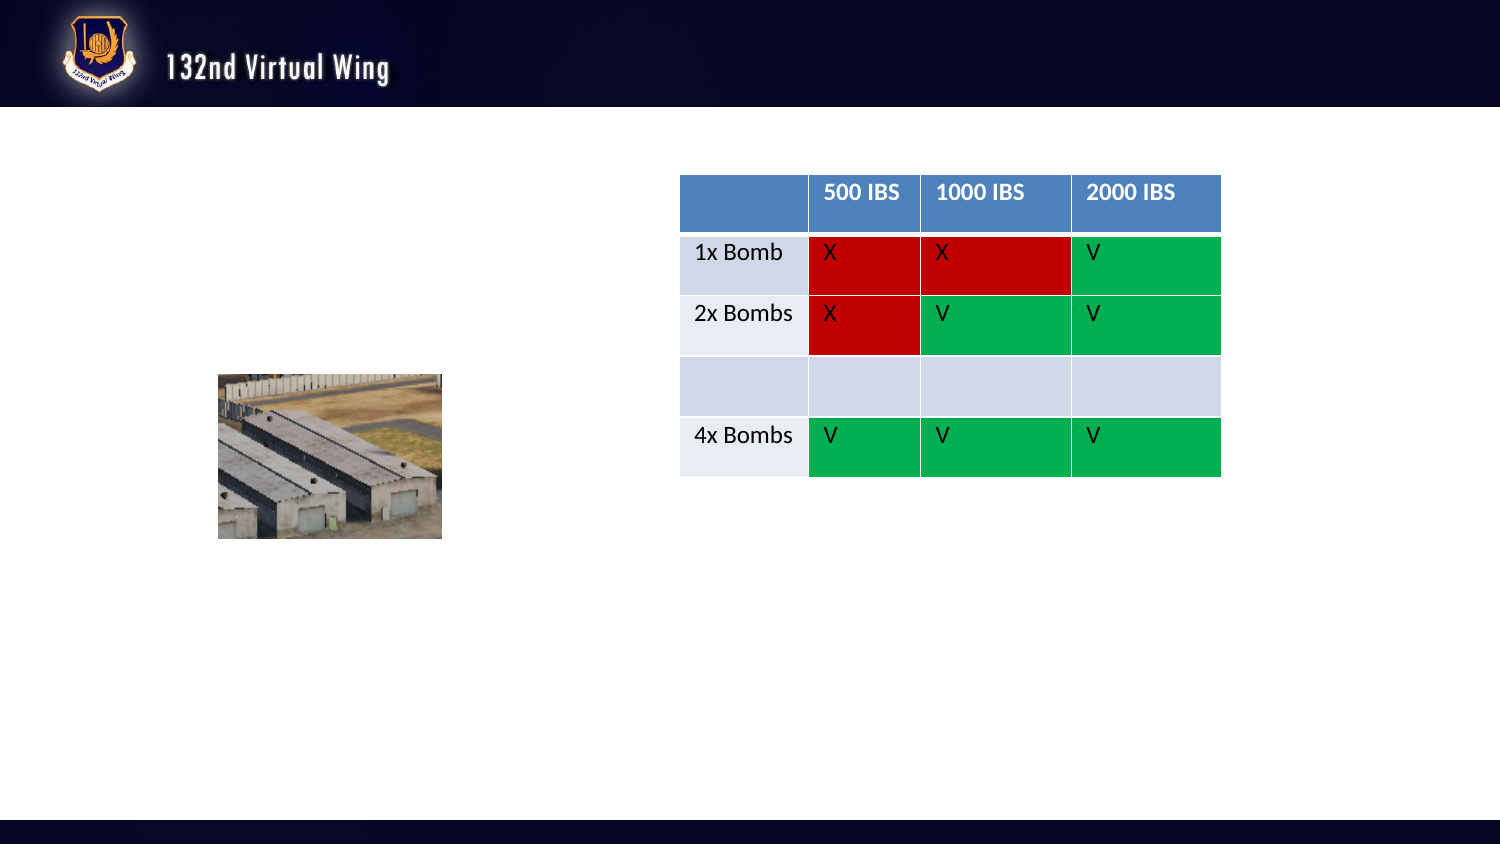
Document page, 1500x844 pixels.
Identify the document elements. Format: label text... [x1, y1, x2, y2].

table_cell V [921, 296, 1071, 355]
table_cell [921, 357, 1071, 416]
table_header 1000 IBS [921, 175, 1071, 232]
picture [218, 374, 442, 539]
table_cell X [921, 237, 1071, 295]
table_cell 4x Bombs [680, 418, 808, 477]
table_header 500 IBS [809, 175, 920, 232]
picture [0, 0, 1500, 107]
table_cell V [1072, 296, 1221, 355]
table_cell V [1072, 418, 1221, 477]
table_cell X [809, 296, 920, 355]
table_cell V [809, 418, 920, 477]
table_cell 2x Bombs [680, 296, 808, 355]
table_cell [1072, 357, 1221, 416]
table_cell V [921, 418, 1071, 477]
table_header [680, 175, 808, 232]
table_cell X [809, 237, 920, 295]
table_header 2000 IBS [1072, 175, 1221, 232]
picture [0, 820, 1500, 844]
table_cell 1x Bomb [680, 237, 808, 295]
table_cell [680, 357, 808, 416]
table_cell V [1072, 237, 1221, 295]
table_cell [809, 357, 920, 416]
